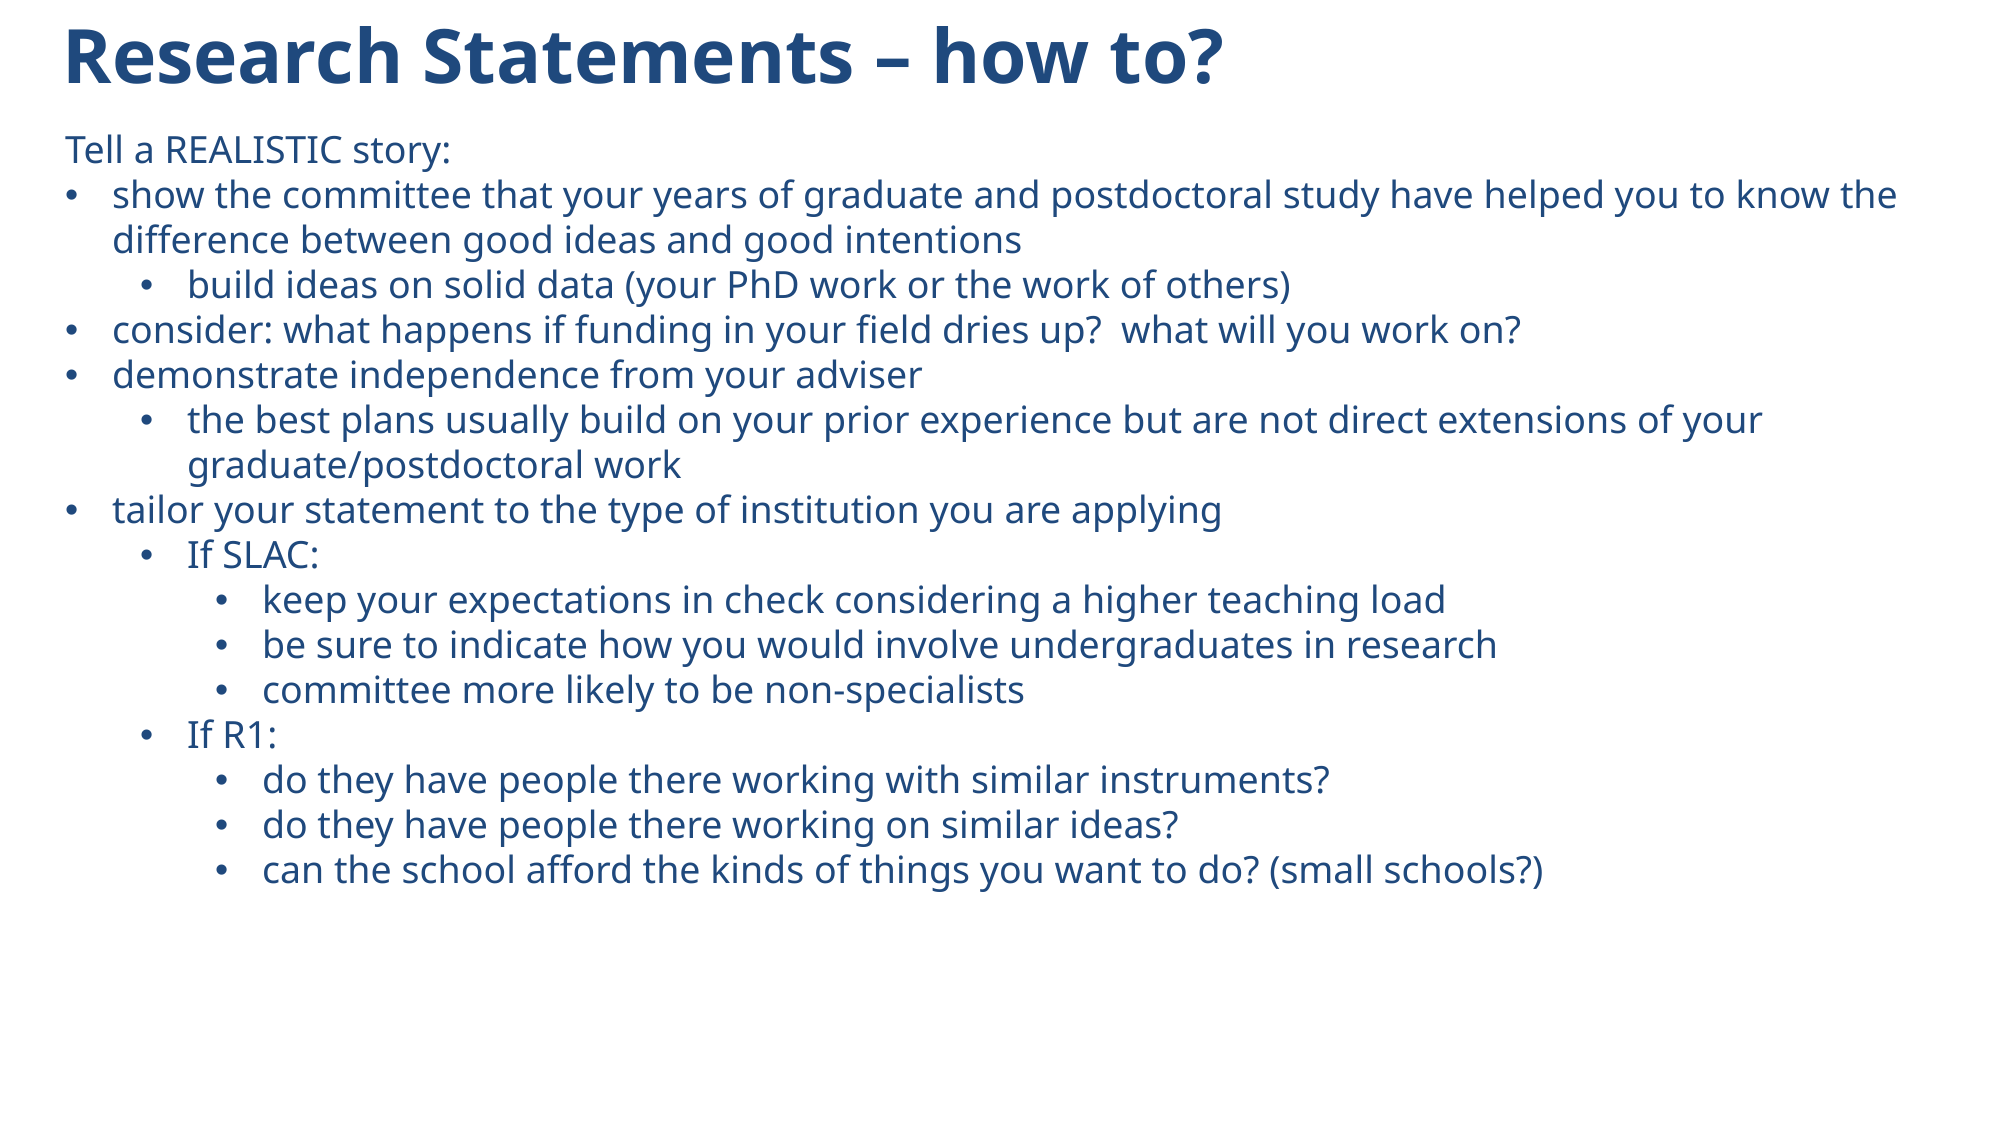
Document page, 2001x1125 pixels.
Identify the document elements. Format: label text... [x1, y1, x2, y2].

text_box Tell a REALISTIC story: show the committee that your years of graduate and postdoctoral study have helped you to know the difference between good ideas and good intentions build ideas on solid data (your PhD work or the work of others) consider: what happens if funding in your field dries up? what will you work on? demonstrate independence from your adviser the best plans usually build on your prior experience but are not direct extensions of your graduate/postdoctoral work tailor your statement to the type of institution you are applying If SLAC: keep your expectations in check considering a higher teaching load be sure to indicate how you would involve undergraduates in research committee more likely to be non-specialists If R1: do they have people there working with similar instruments? do they have people there working on similar ideas? can the school afford the kinds of things you want to do? (small schools?) [50, 119, 2000, 989]
text_box Research Statements – how to? [45, 0, 1242, 107]
